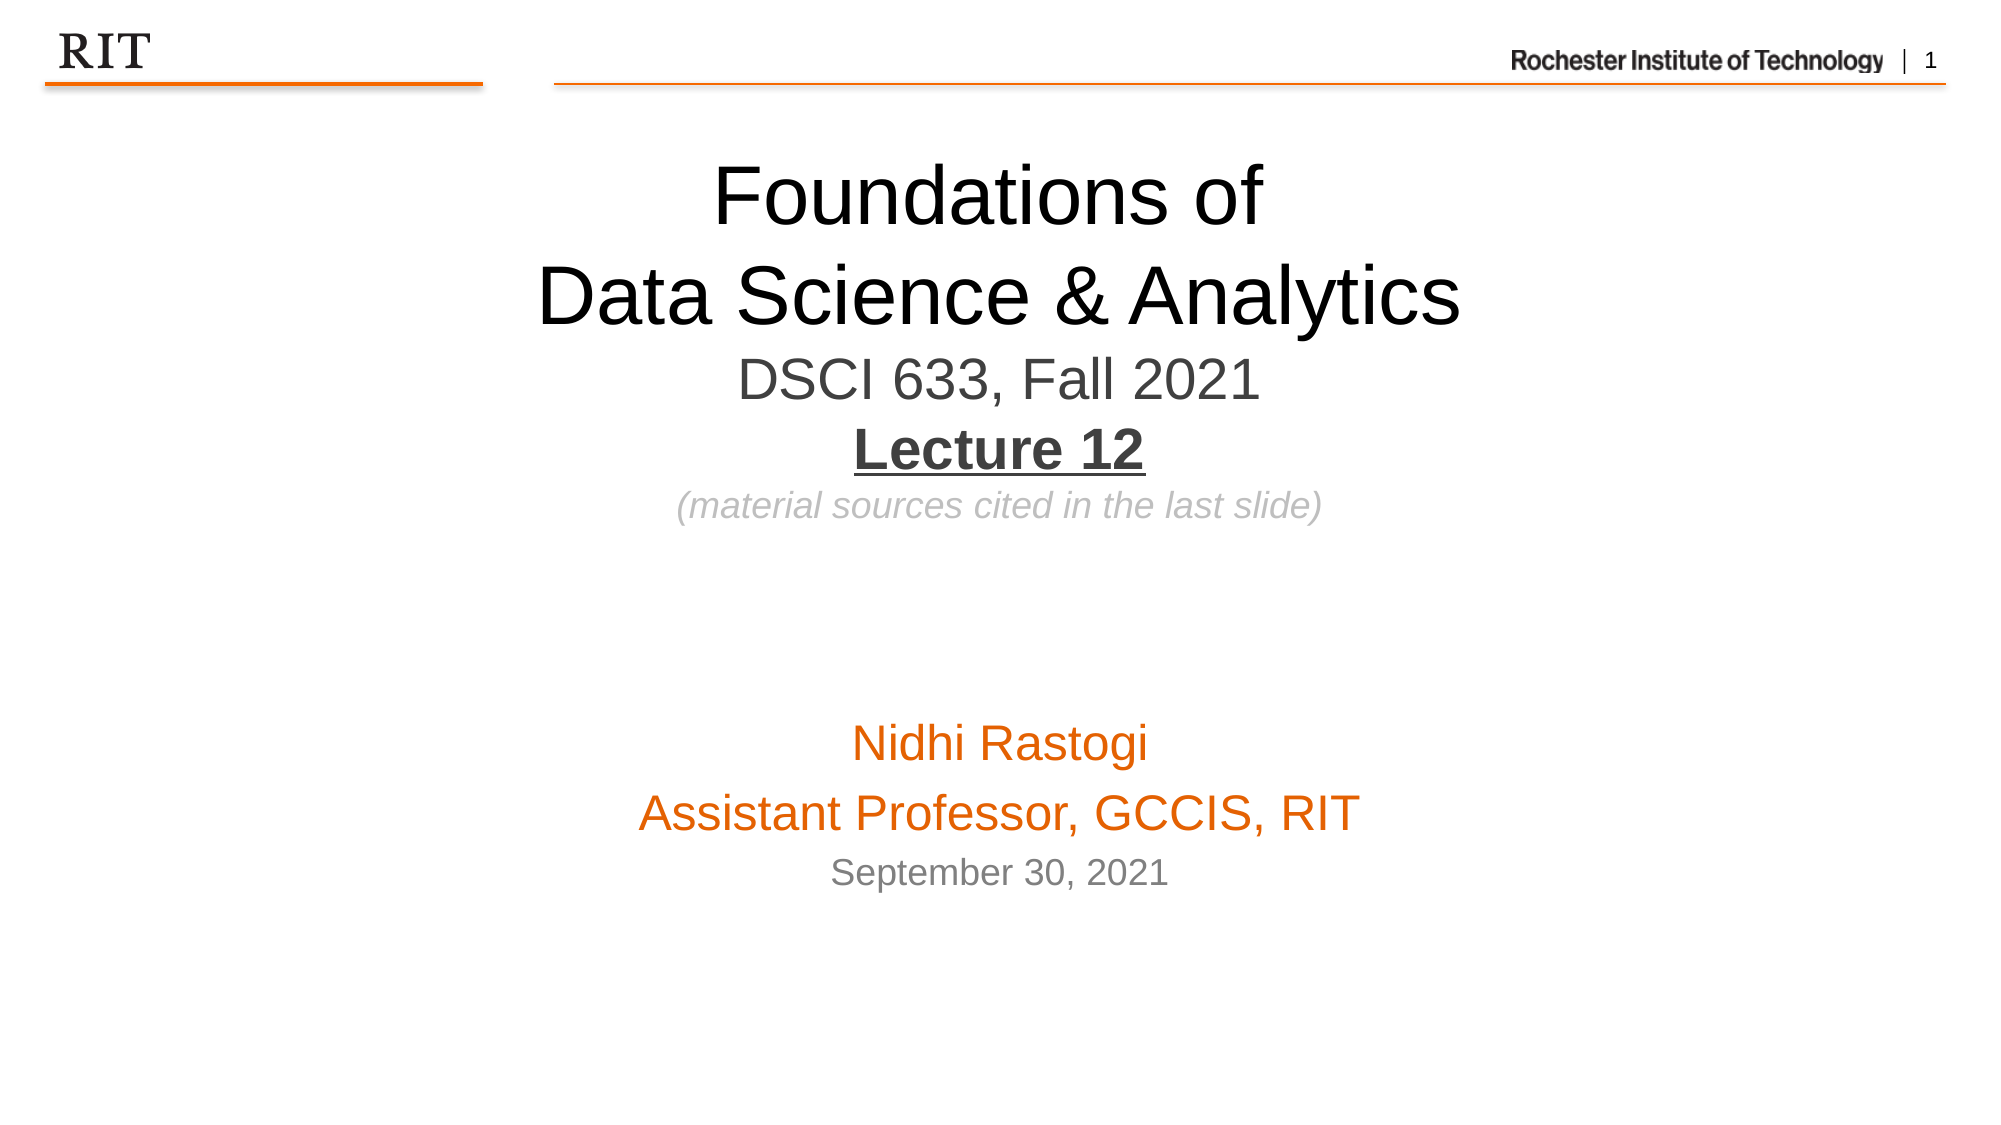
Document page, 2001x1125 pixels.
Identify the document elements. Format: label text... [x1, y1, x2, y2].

text_box Foundations of Data Science & Analytics DSCI 633, Fall 2021 Lecture 12 (material sources cited in the last slide) [68, 97, 1932, 547]
text_box Nidhi Rastogi Assistant Professor, GCCIS, RIT September 30, 2021 [68, 715, 1932, 889]
